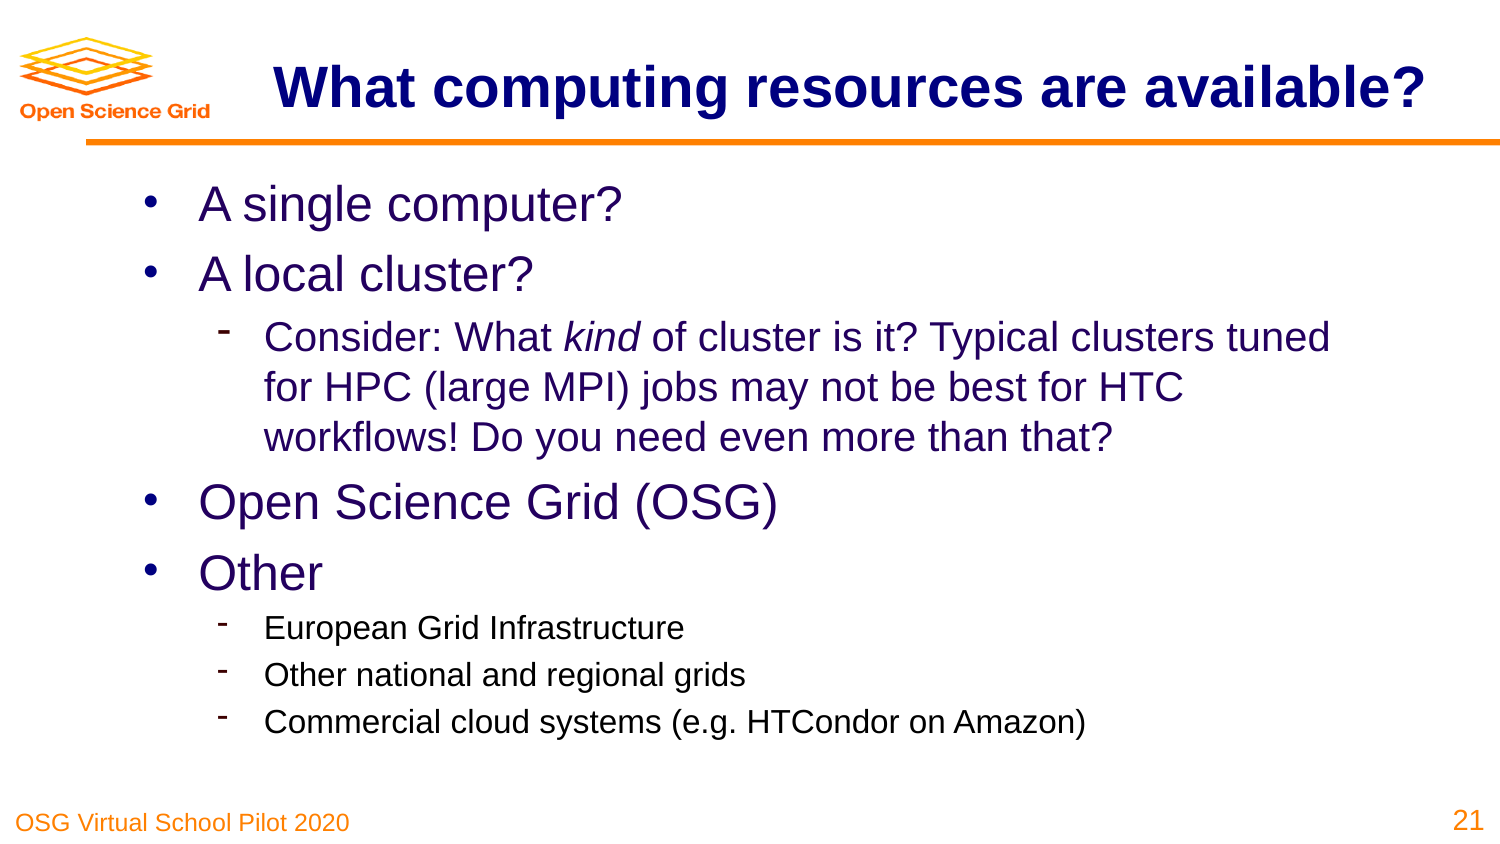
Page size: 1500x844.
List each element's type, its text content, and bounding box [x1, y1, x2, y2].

slide_number 21 [1430, 787, 1500, 844]
list A single computer? A local cluster? Consider: What kind of cluster is it? Typical clusters tuned for HPC (large MPI) jobs may not be best for HTC workflows! Do you need even more than that? Open Science Grid (OSG) Other European Grid Infrastructure Other national and regional grids Commercial cloud systems (e.g. HTCondor on Amazon) [127, 164, 1403, 741]
title What computing resources are available? [201, 14, 1500, 155]
picture [0, 20, 201, 134]
